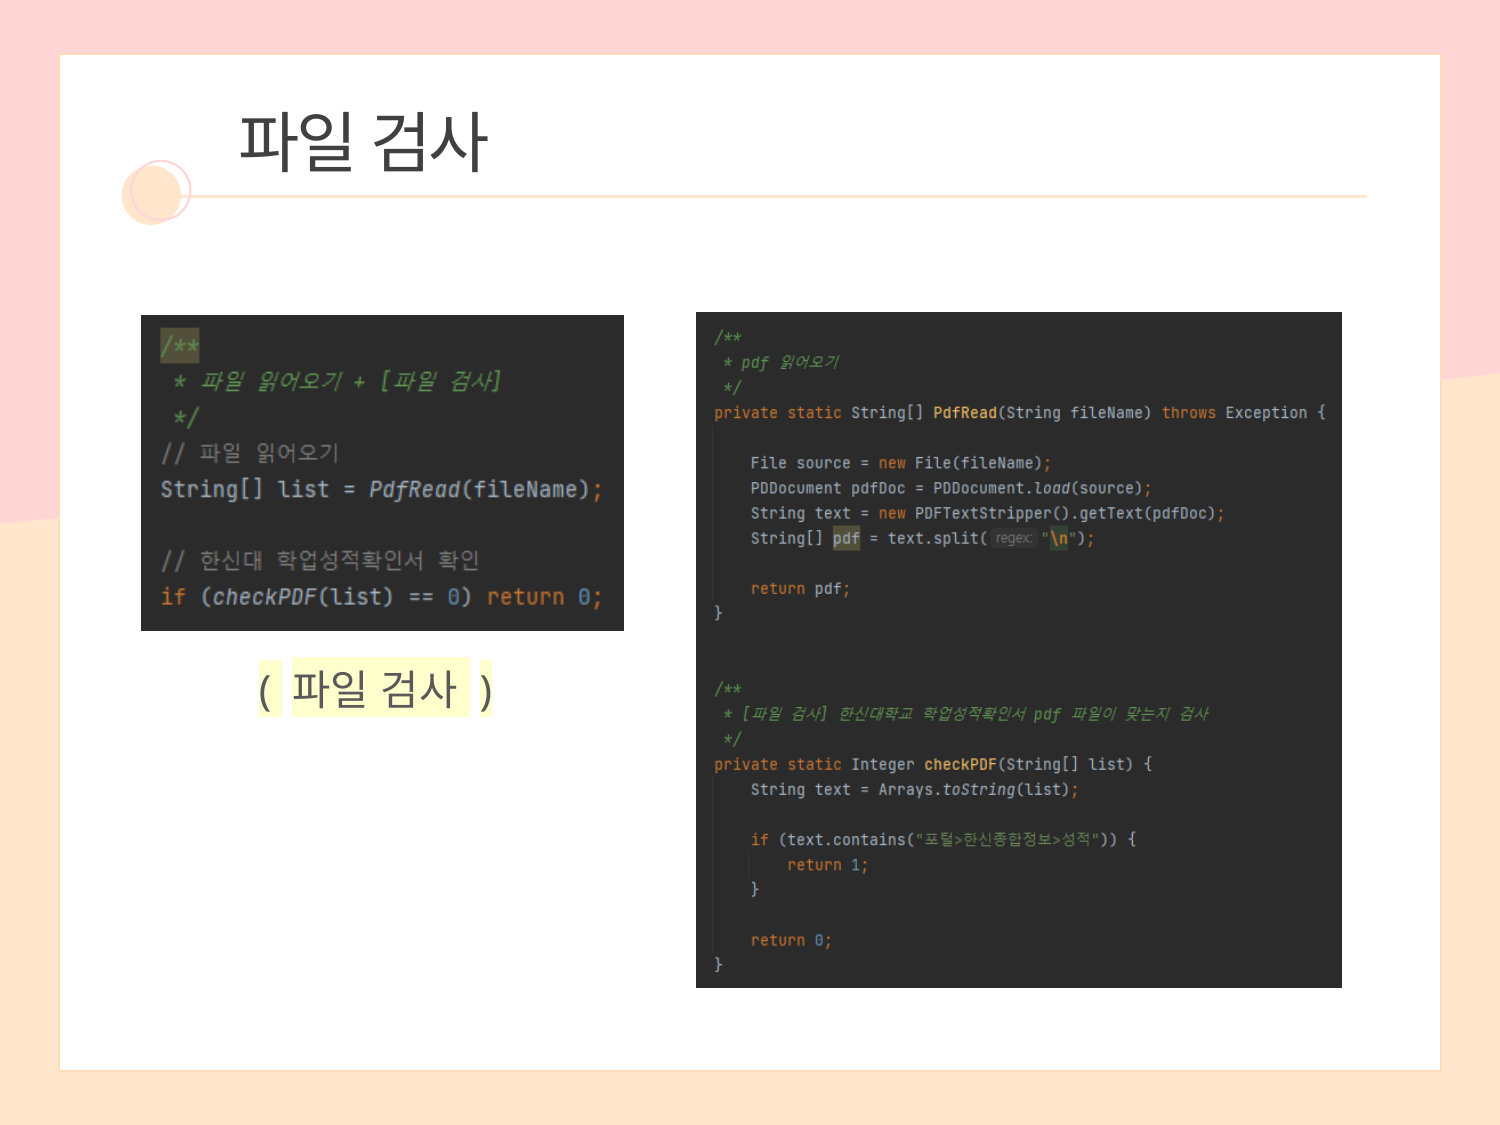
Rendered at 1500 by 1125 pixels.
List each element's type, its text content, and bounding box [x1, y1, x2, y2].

picture [141, 315, 624, 632]
text_box 파일 검사 [223, 93, 506, 189]
text_box ( 파일 검사 ) [244, 640, 516, 721]
picture [696, 312, 1342, 988]
